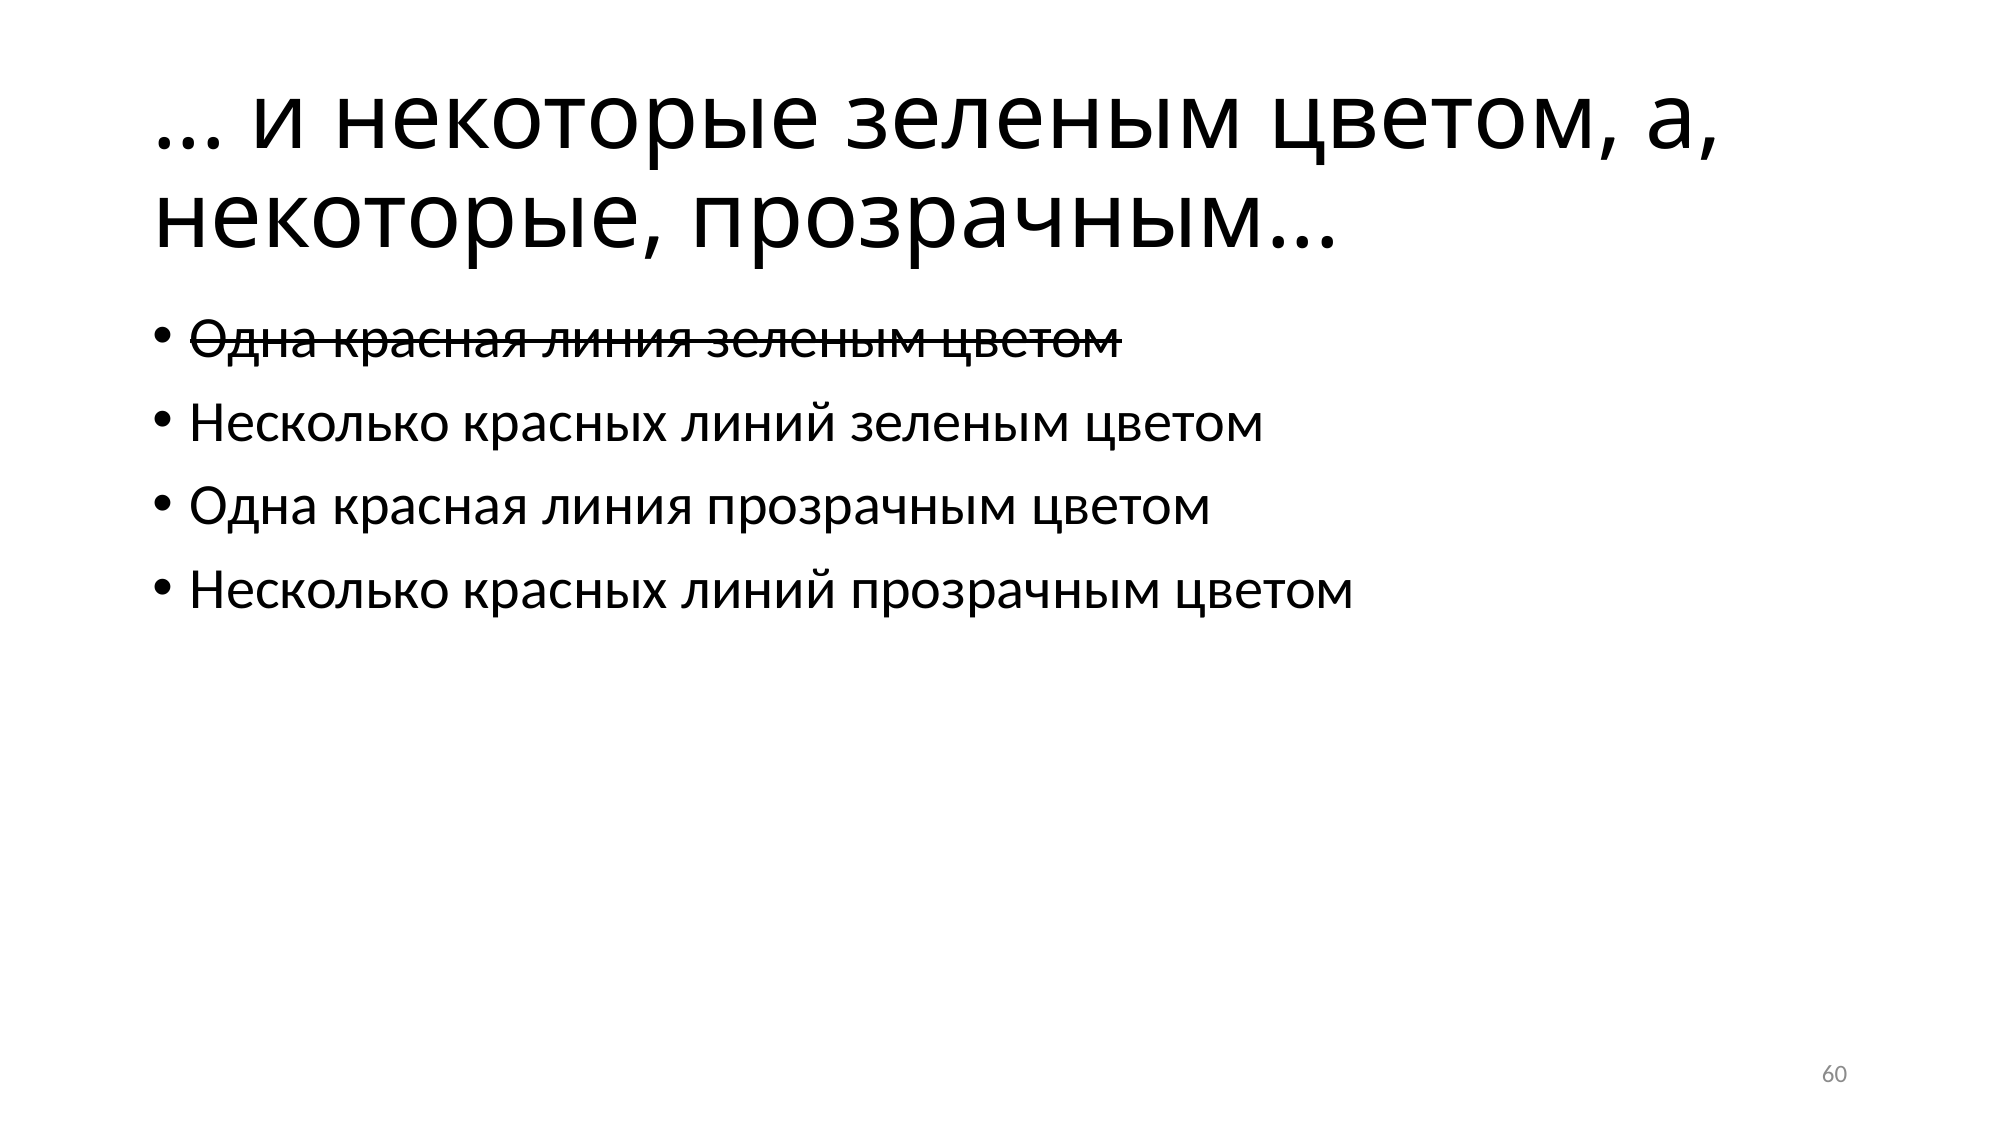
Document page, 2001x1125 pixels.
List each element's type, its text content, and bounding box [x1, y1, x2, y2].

slide_number 60 [1412, 1042, 1863, 1103]
title ... и некоторые зеленым цветом, а, некоторые, прозрачным... [137, 59, 1863, 278]
list Одна красная линия зеленым цветом Несколько красных линий зеленым цветом Одна красная линия прозрачным цветом Несколько красных линий прозрачным цветом [137, 299, 1863, 1014]
